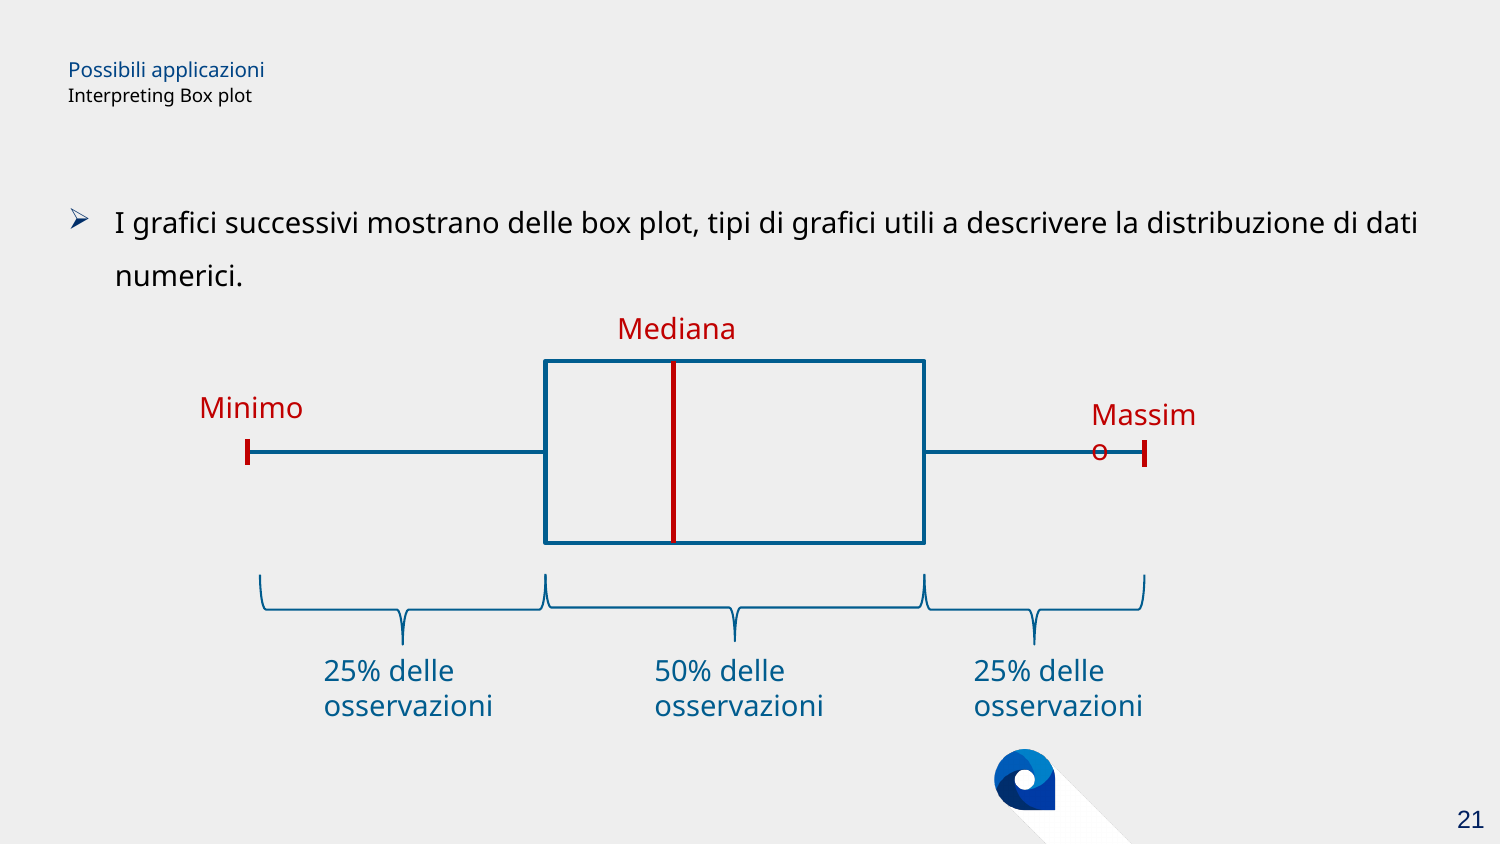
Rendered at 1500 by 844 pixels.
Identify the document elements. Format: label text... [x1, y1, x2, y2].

text_box Minimo [184, 381, 336, 432]
text_box Mediana [602, 303, 754, 353]
text_box Massimo [1076, 388, 1228, 474]
text_box [259, 574, 547, 644]
picture [977, 760, 1216, 844]
text_box 25% delle osservazioni [308, 644, 614, 730]
text_box [543, 359, 926, 545]
table_cell Medio-breve [1076, 453, 1144, 463]
text_box 50% delle osservazioni [639, 644, 945, 730]
title Possibili applicazioni Interpreting Box plot [53, 49, 1347, 115]
table_cell Medio-breve [250, 454, 540, 462]
text_box [923, 574, 1146, 644]
list I grafici successivi mostrano delle box plot, tipi di grafici utili a descrivere la distribuzione di dati numerici. [53, 172, 1441, 760]
slide_number 21 [1403, 793, 1500, 844]
text_box [544, 573, 926, 642]
text_box 25% delle osservazioni [958, 644, 1194, 730]
